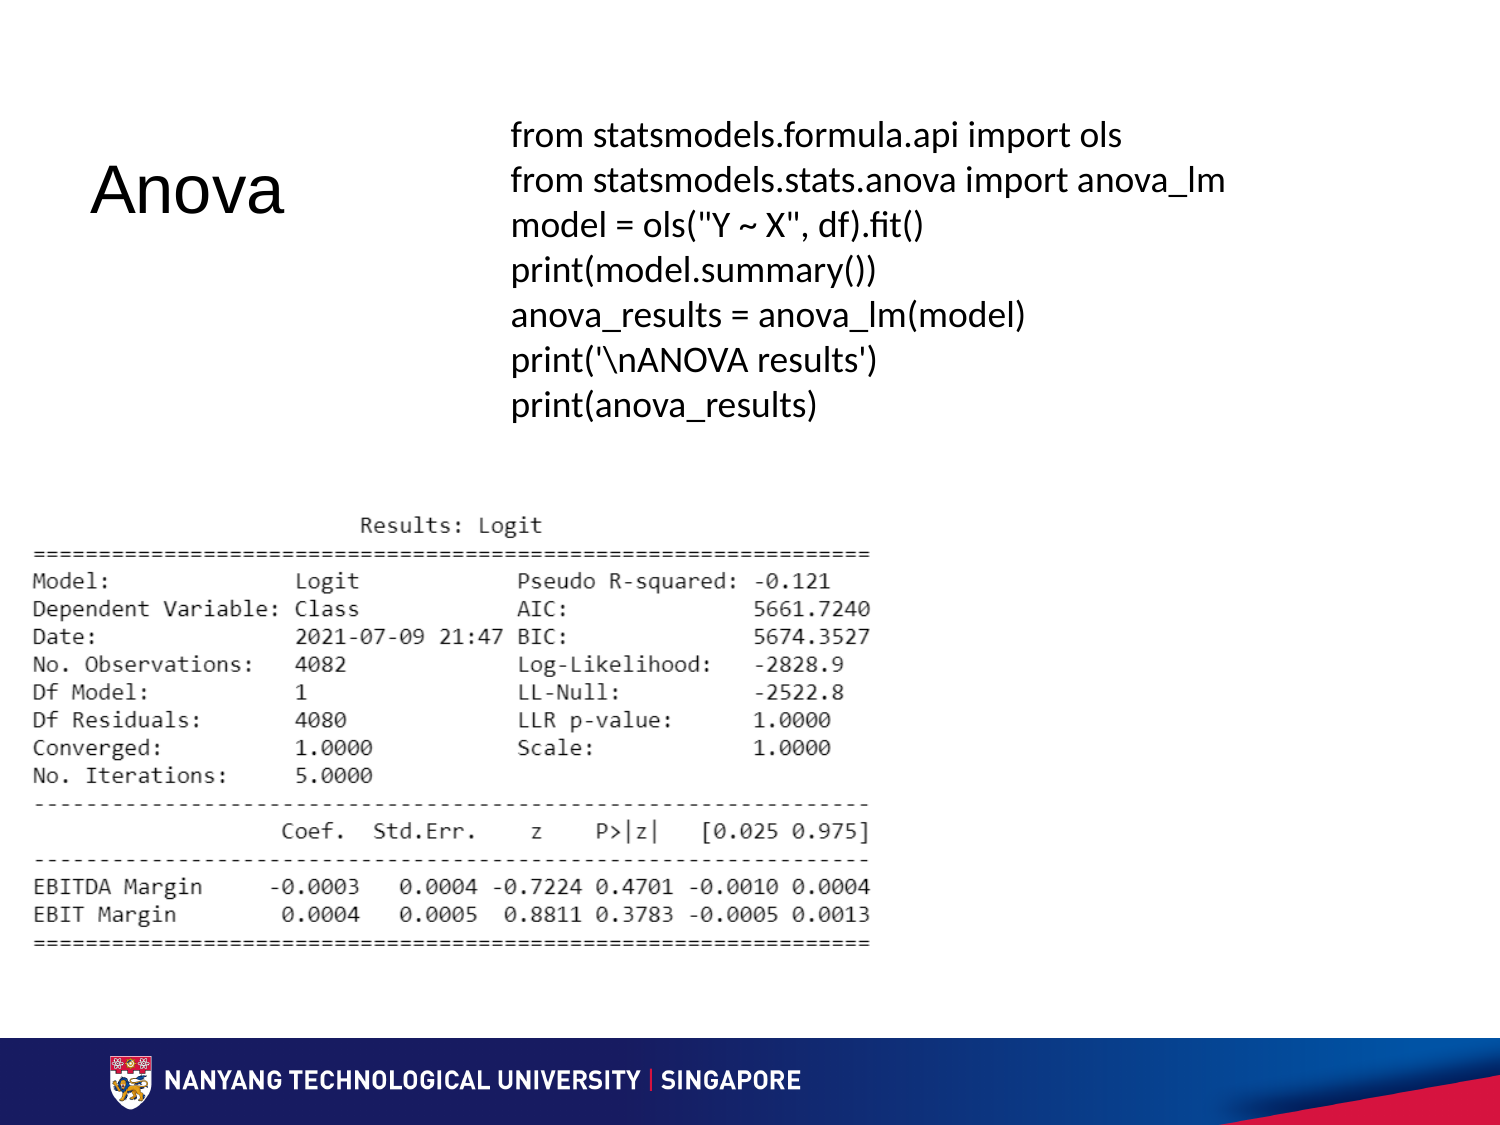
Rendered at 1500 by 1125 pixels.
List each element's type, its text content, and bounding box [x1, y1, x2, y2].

picture [0, 1038, 1500, 1125]
title Anova [75, 92, 1425, 280]
picture [14, 509, 930, 970]
text_box from statsmodels.formula.api import ols from statsmodels.stats.anova import anova_lm model = ols("Y ~ X", df).fit() print(model.summary()) anova_results = anova_lm(model) print('\nANOVA results') print(anova_results) [495, 102, 1256, 433]
